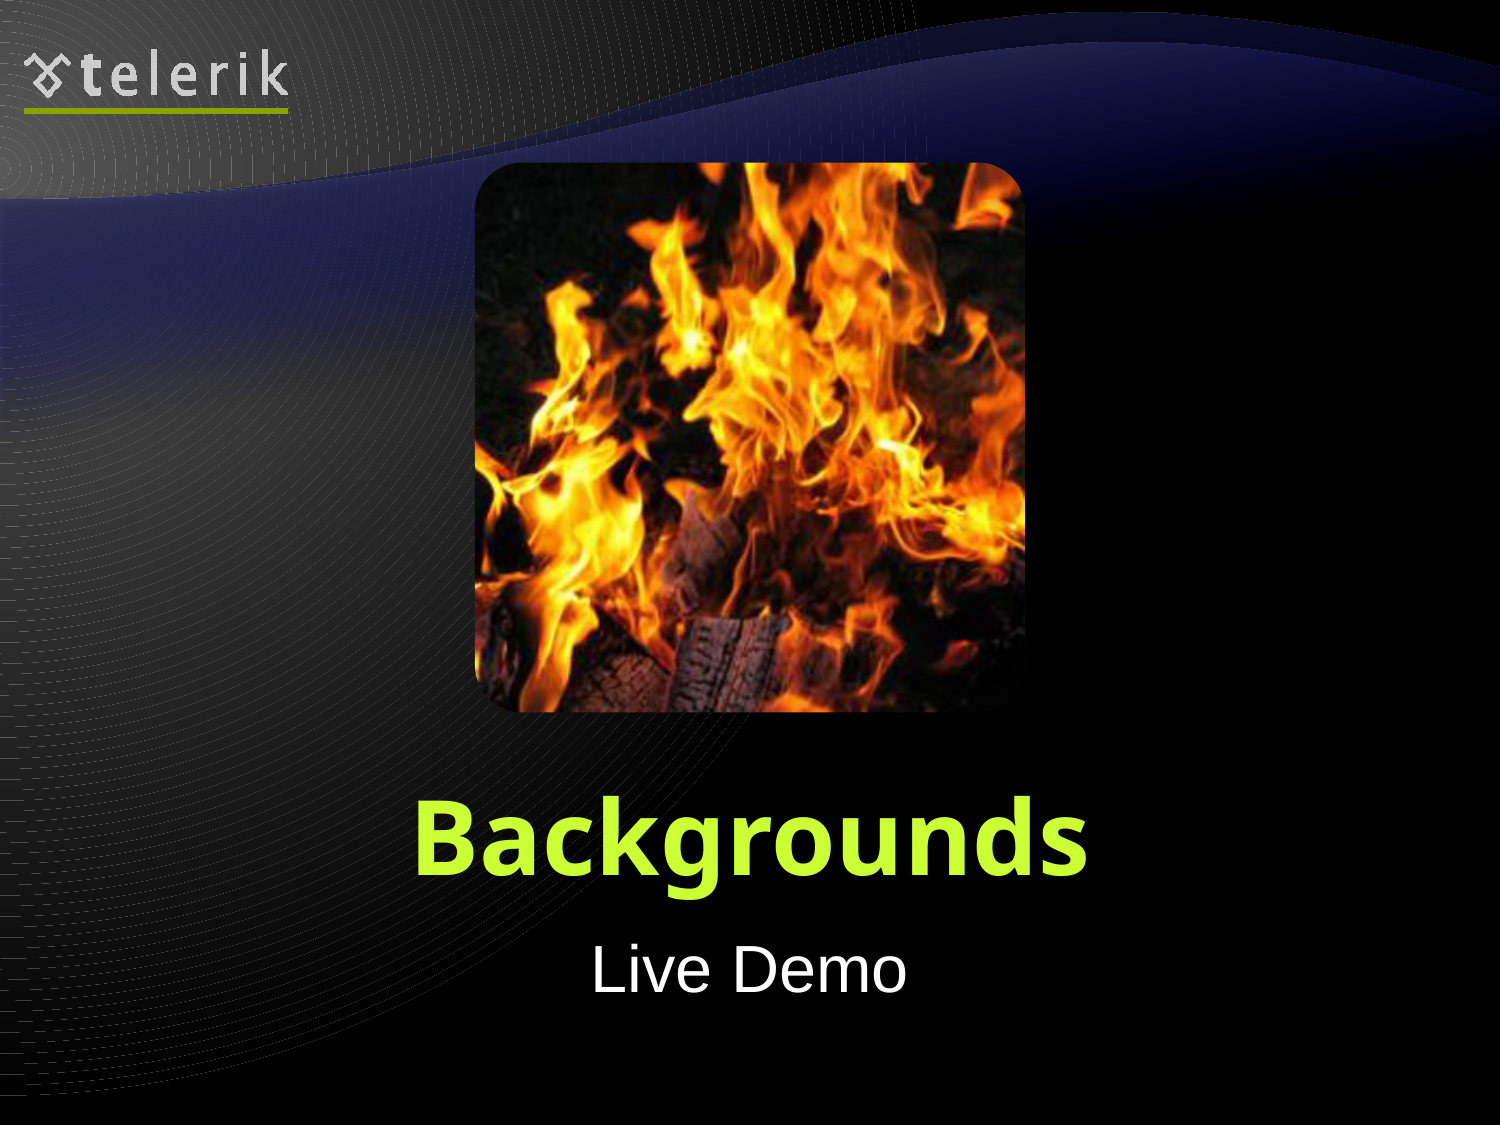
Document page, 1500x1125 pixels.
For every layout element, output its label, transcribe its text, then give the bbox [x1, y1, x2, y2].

picture [474, 162, 1026, 713]
title Backgrounds [99, 787, 1400, 900]
picture [24, 49, 288, 114]
subtitle Live Demo [99, 919, 1400, 1013]
